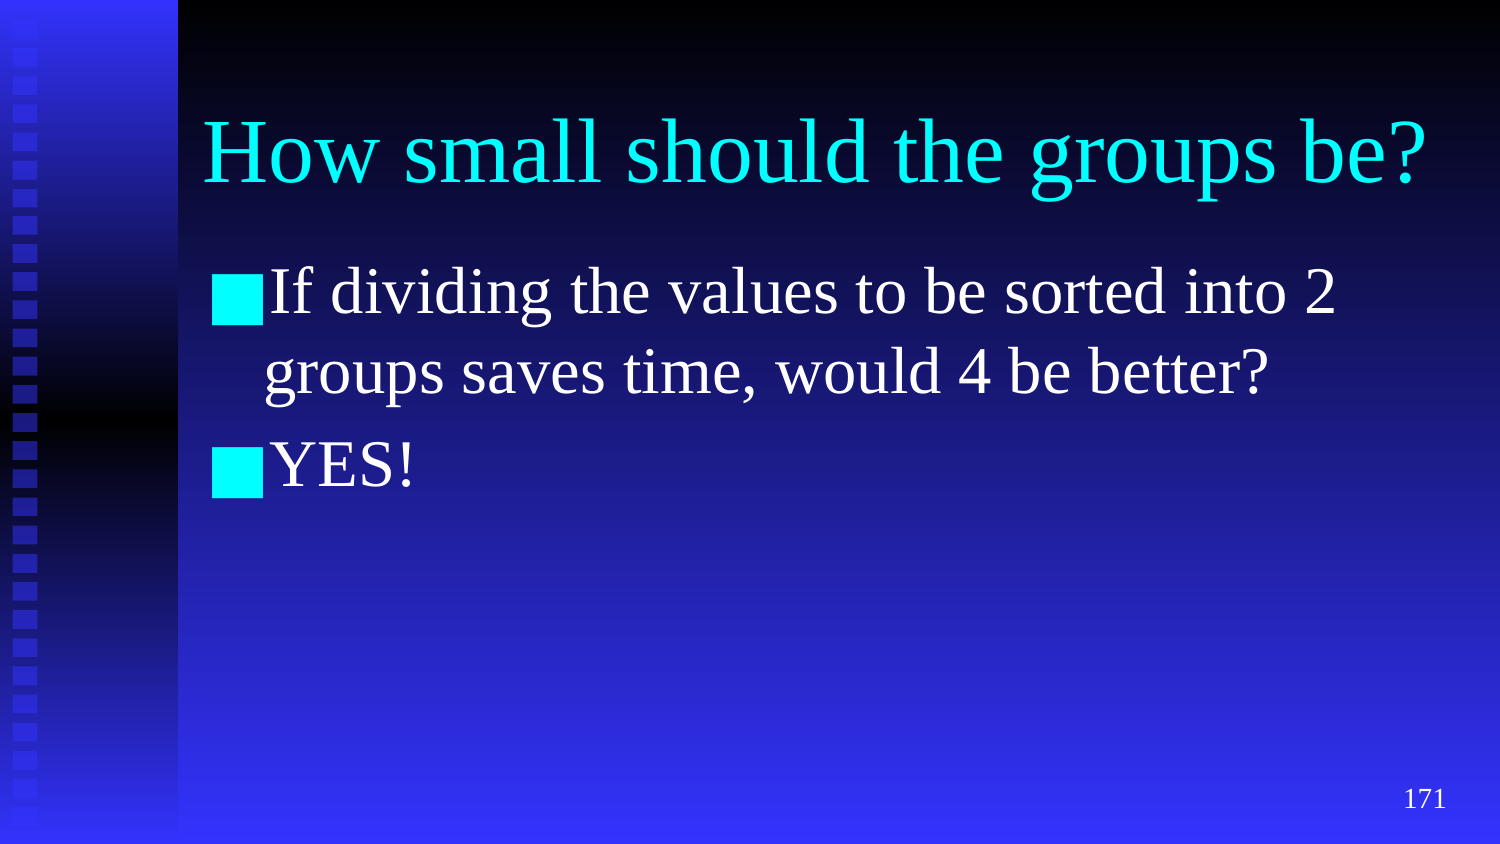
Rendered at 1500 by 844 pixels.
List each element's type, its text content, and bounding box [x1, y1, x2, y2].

text_box ‹#› [1149, 768, 1463, 826]
list If dividing the values to be sorted into 2 groups saves time, would 4 be better? YES! [191, 239, 1467, 746]
title How small should the groups be? [187, 75, 1463, 216]
